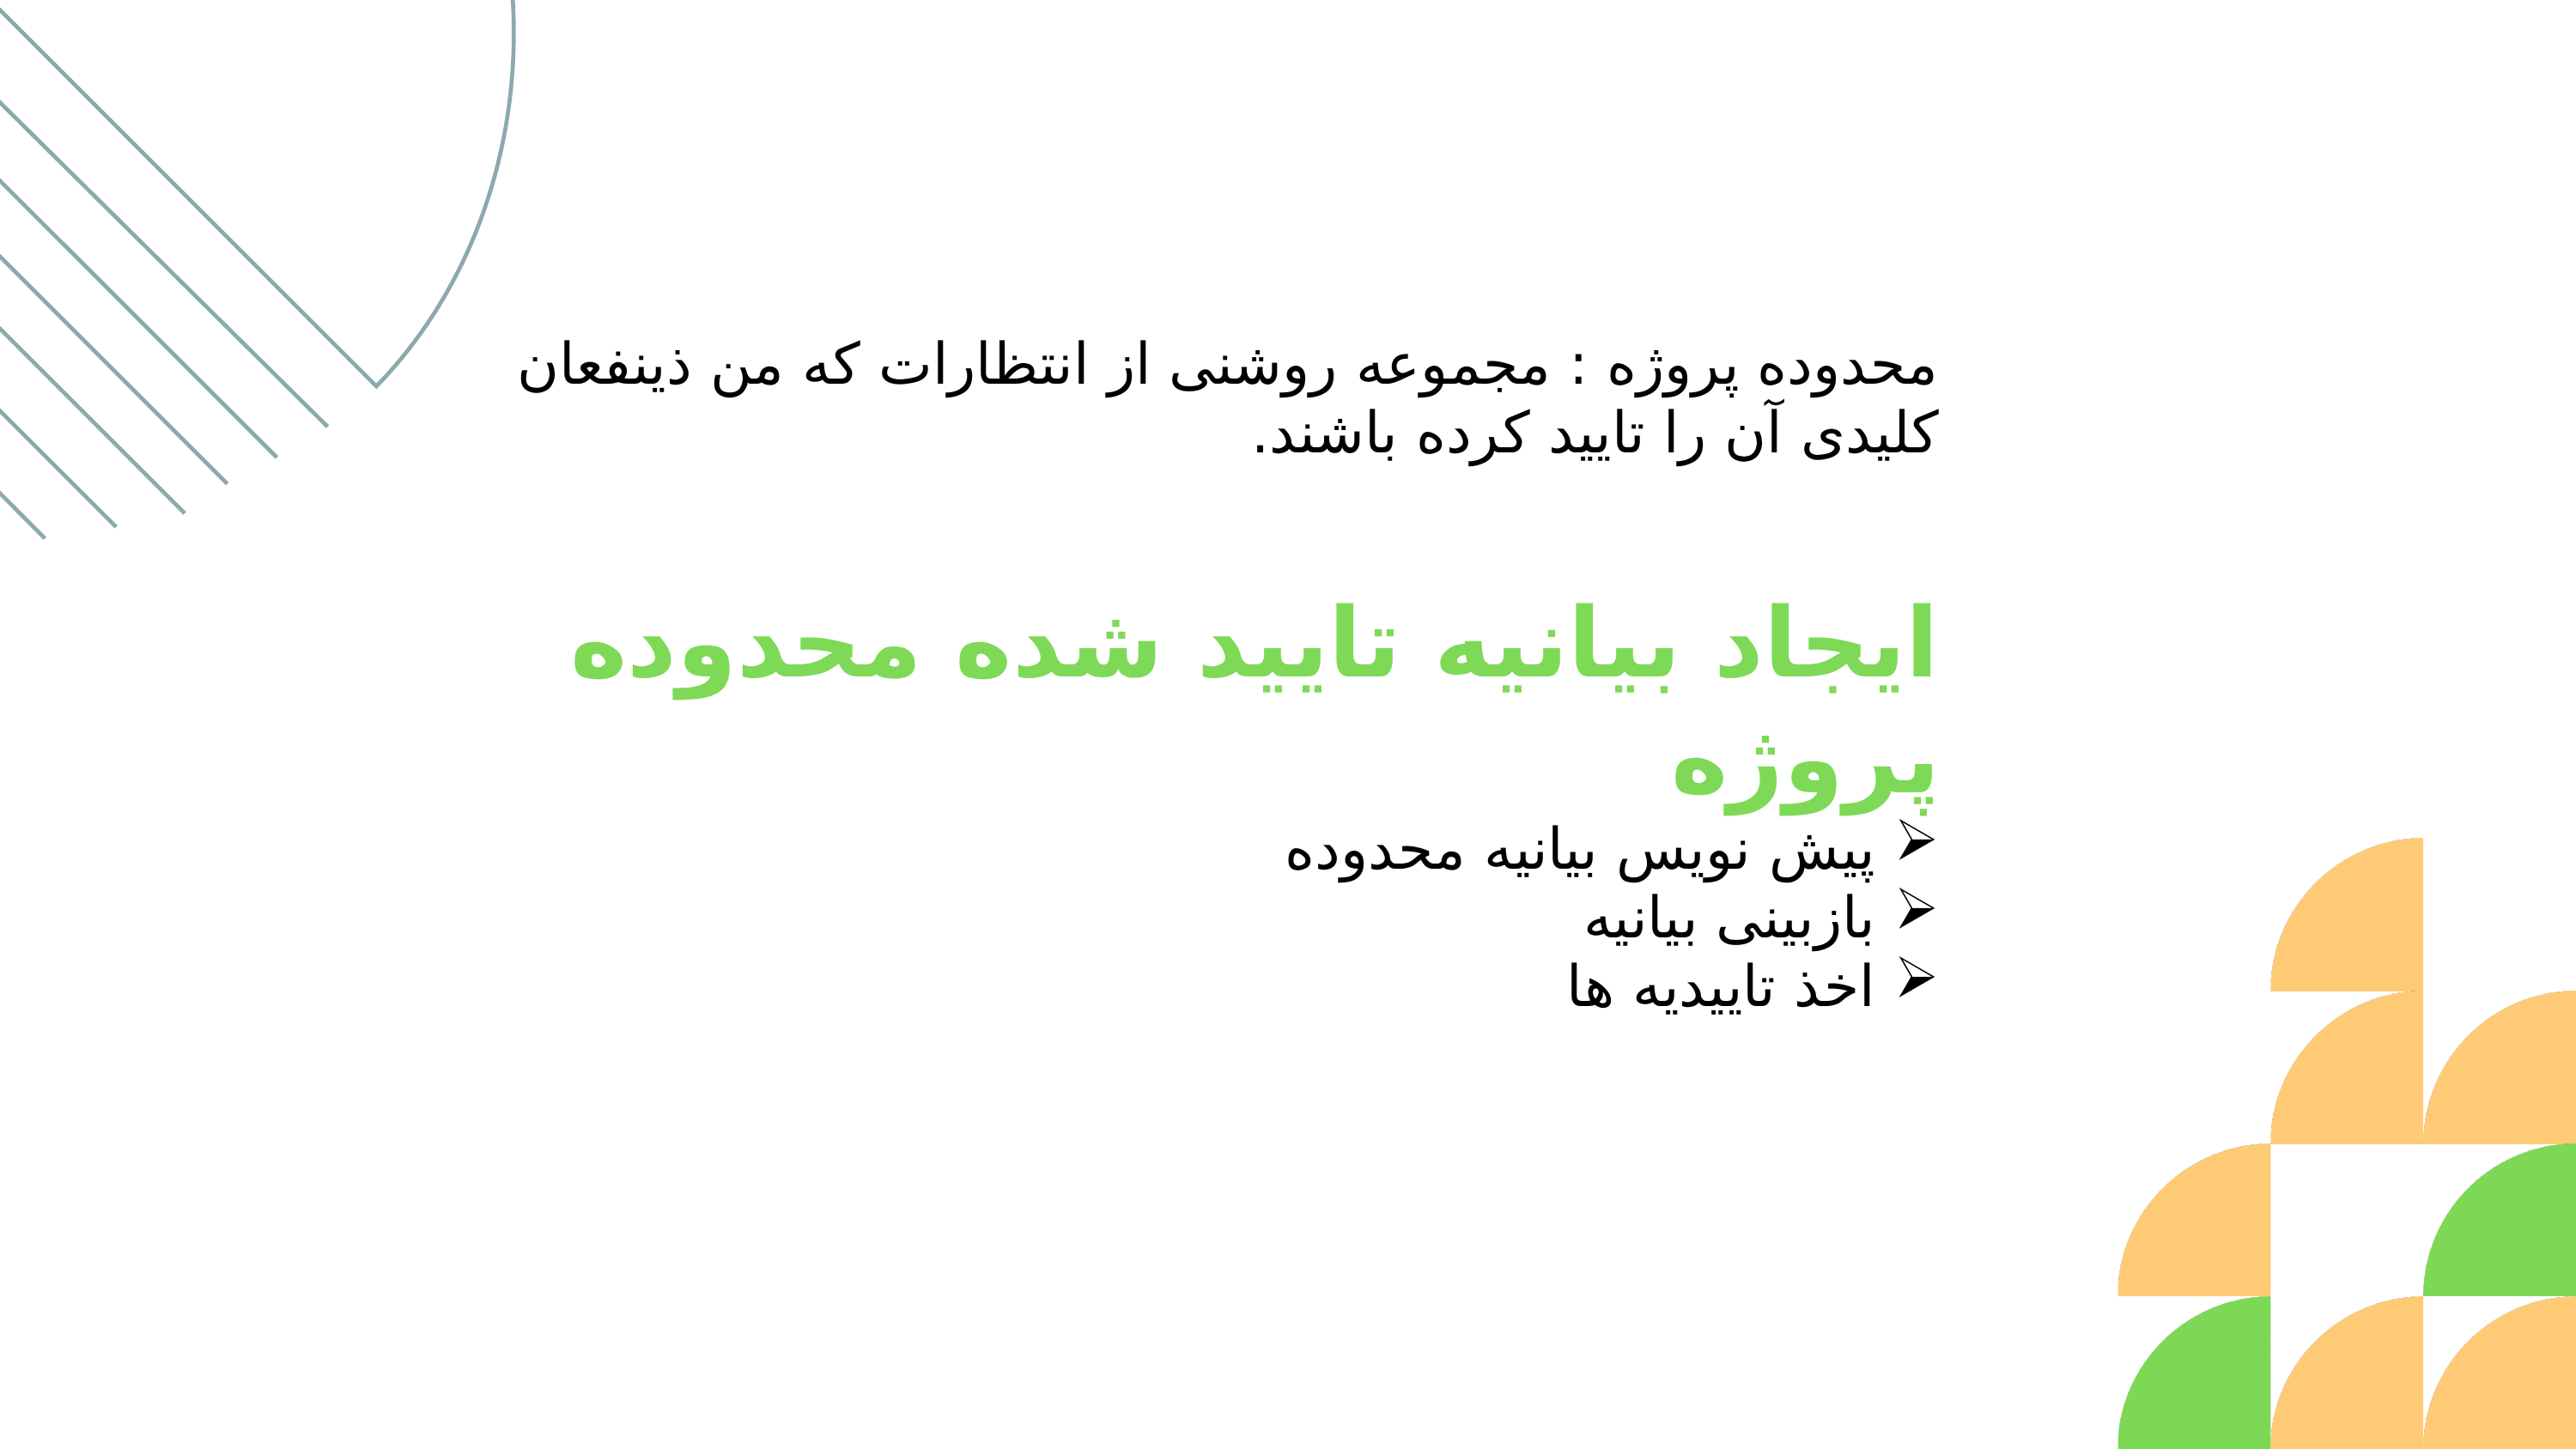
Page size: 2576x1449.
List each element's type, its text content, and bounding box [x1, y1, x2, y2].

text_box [0, 0, 708, 91]
text_box محدوده پروژه : مجموعه روشنی از انتظارات که من ذینفعان کلیدی آن را تایید کرده باشند. ایجاد بیانیه تایید شده محدوده پروژه پیش نویس بیانیه محدوده بازبینی بیانیه اخذ تاییدیه ها [440, 320, 1953, 1025]
text_box [2270, 991, 2424, 1144]
text_box [2117, 1143, 2271, 1296]
text_box [2271, 1296, 2424, 1449]
text_box [2270, 838, 2424, 991]
text_box [2423, 1143, 2576, 1296]
text_box [2424, 1296, 2576, 1449]
text_box [2117, 1296, 2271, 1449]
text_box [2424, 991, 2576, 1143]
